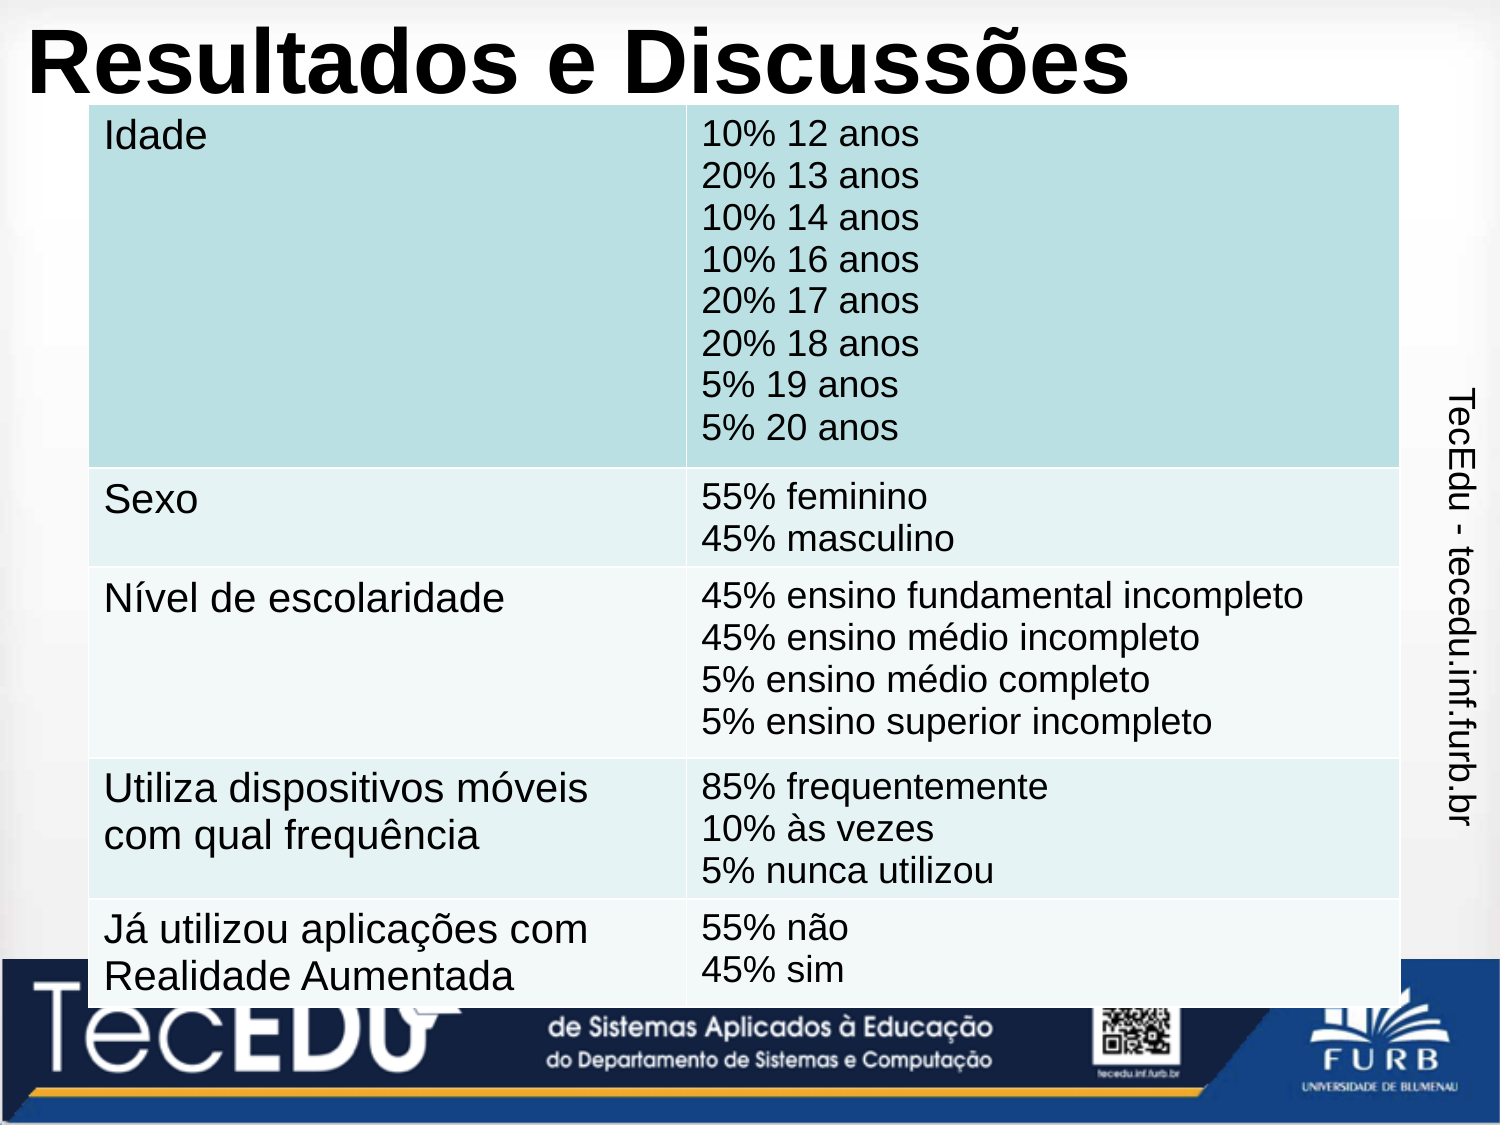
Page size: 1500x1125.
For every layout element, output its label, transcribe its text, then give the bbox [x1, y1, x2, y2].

picture [0, 0, 1500, 1125]
table_header 10% 12 anos 20% 13 anos 10% 14 anos 10% 16 anos 20% 17 anos 20% 18 anos 5% 19 anos 5% 20 anos [687, 105, 1399, 467]
table_cell 45% ensino fundamental incompleto 45% ensino médio incompleto 5% ensino médio completo 5% ensino superior incompleto [687, 568, 1399, 757]
table_cell 55% não 45% sim [687, 900, 1399, 1006]
table_header Idade [89, 105, 686, 467]
table_cell 55% feminino 45% masculino [687, 469, 1399, 566]
table_cell Nível de escolaridade [89, 568, 686, 757]
table_cell Sexo [89, 469, 686, 566]
title Resultados e Discussões [11, 11, 1164, 103]
table_cell 85% frequentemente 10% às vezes 5% nunca utilizou [687, 759, 1399, 898]
table_cell Utiliza dispositivos móveis com qual frequência [89, 759, 686, 898]
table_cell Já utilizou aplicações com Realidade Aumentada [89, 900, 686, 1006]
